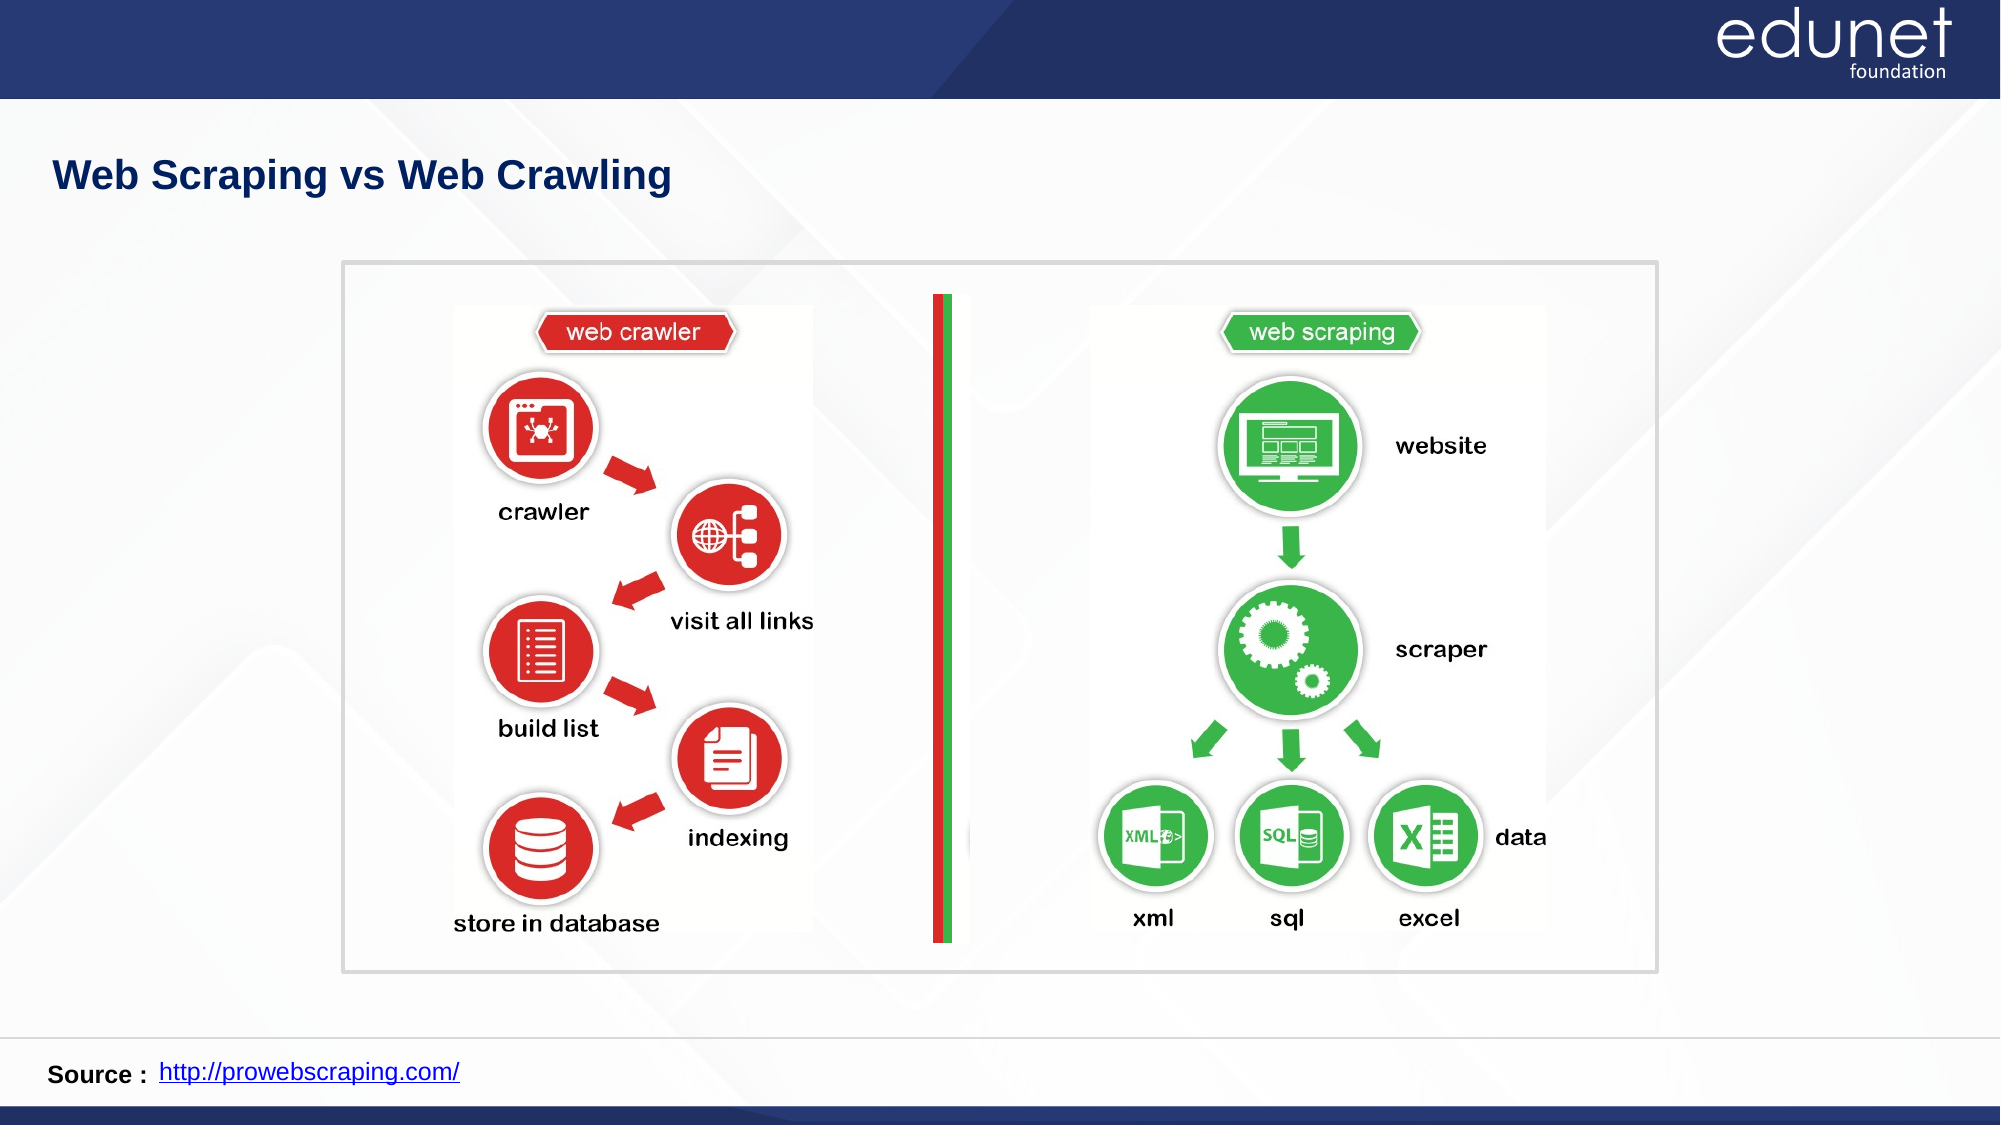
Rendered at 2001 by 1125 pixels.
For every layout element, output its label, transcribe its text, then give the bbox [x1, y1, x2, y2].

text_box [343, 262, 1657, 973]
text_box Web Scraping vs Web Crawling [40, 145, 747, 198]
picture [0, 0, 2001, 99]
picture [0, 1105, 2000, 1125]
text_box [0, 1037, 2000, 1098]
